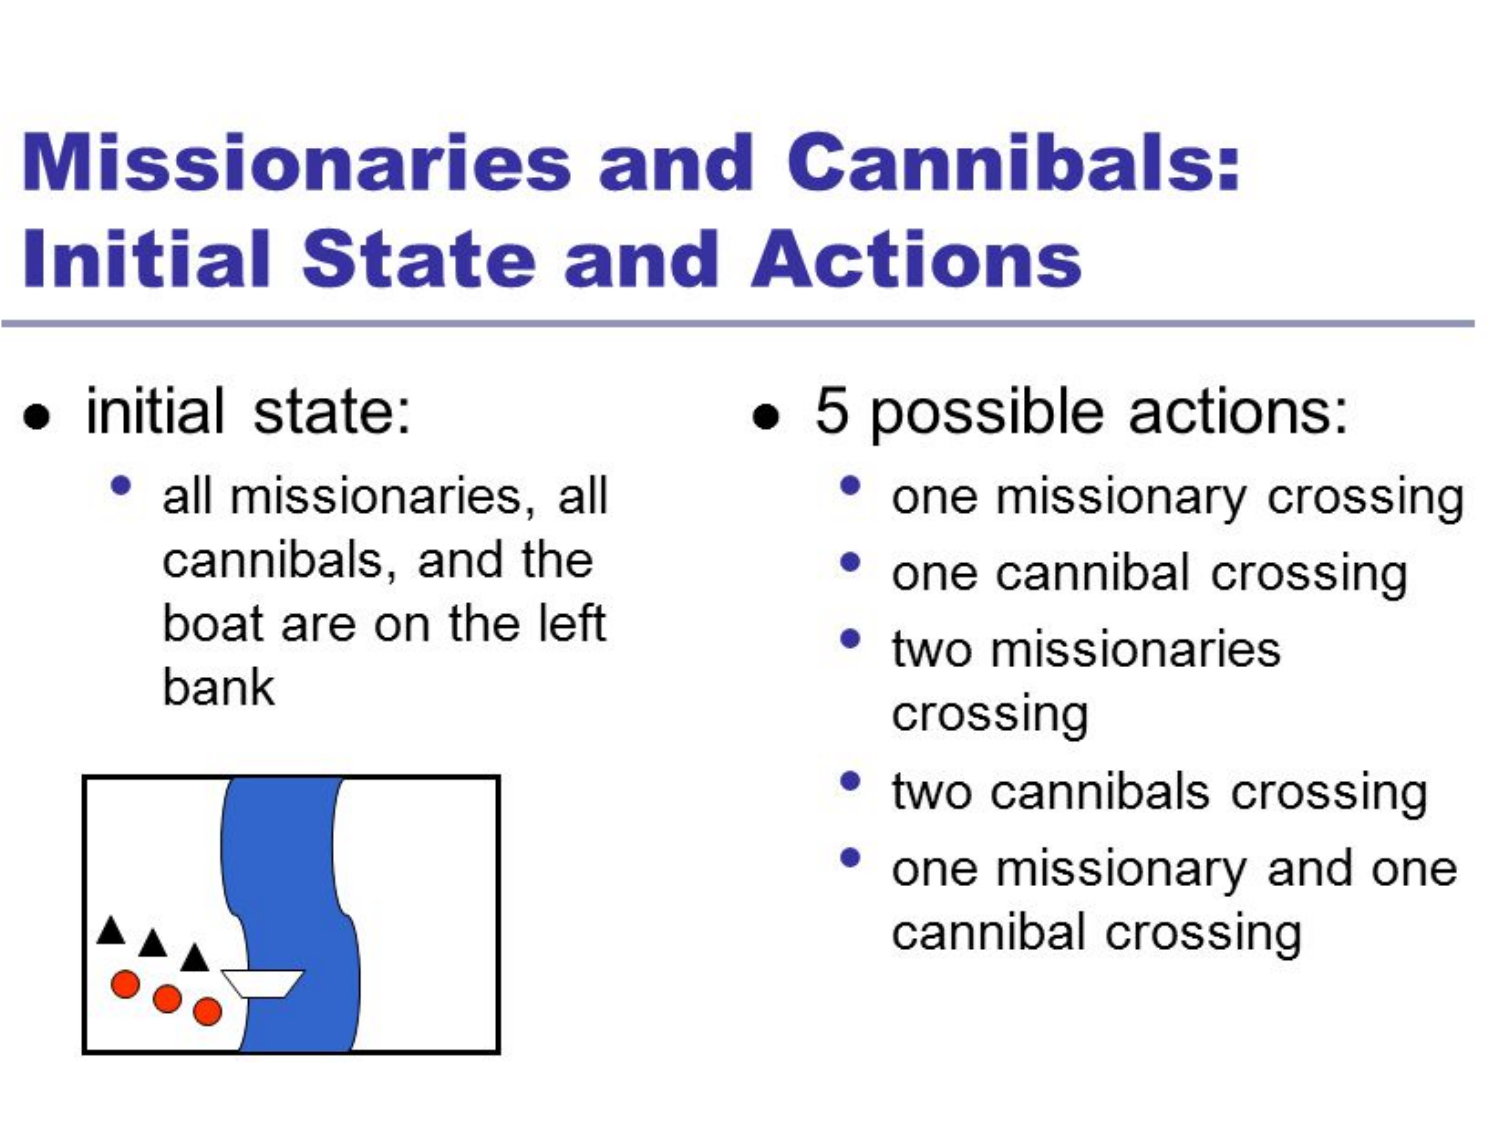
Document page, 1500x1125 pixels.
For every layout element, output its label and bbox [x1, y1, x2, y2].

picture [0, 105, 1488, 1064]
